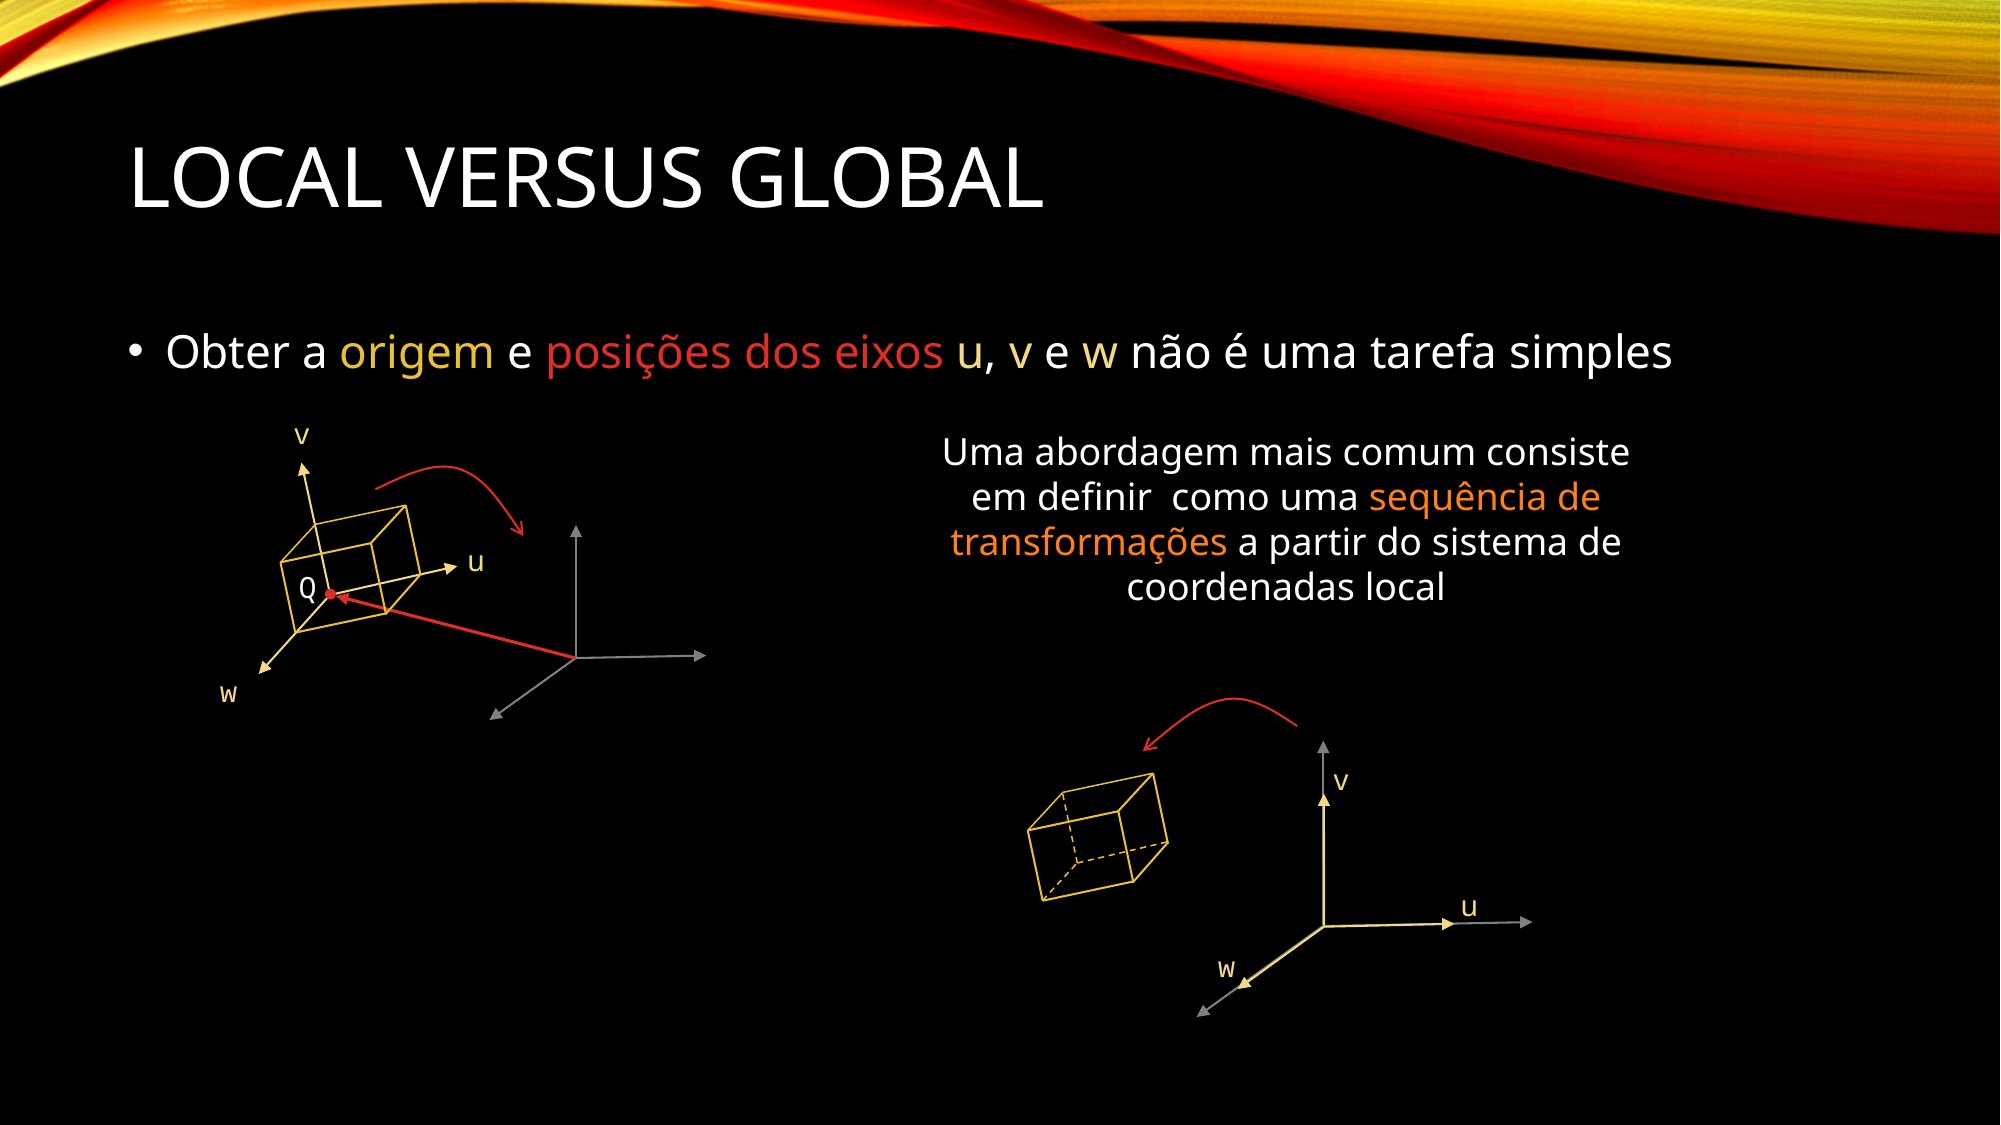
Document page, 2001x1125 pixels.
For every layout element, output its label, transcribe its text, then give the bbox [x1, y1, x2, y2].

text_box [1030, 785, 1166, 894]
picture [0, 0, 2000, 237]
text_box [1196, 740, 1533, 1018]
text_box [1222, 760, 1495, 1018]
list Obter a origem e posições dos eixos u, v e w não é uma tarefa simples [112, 309, 1888, 1014]
text_box [1142, 697, 1298, 752]
title Local versus Global [112, 74, 1888, 288]
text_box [205, 407, 707, 721]
